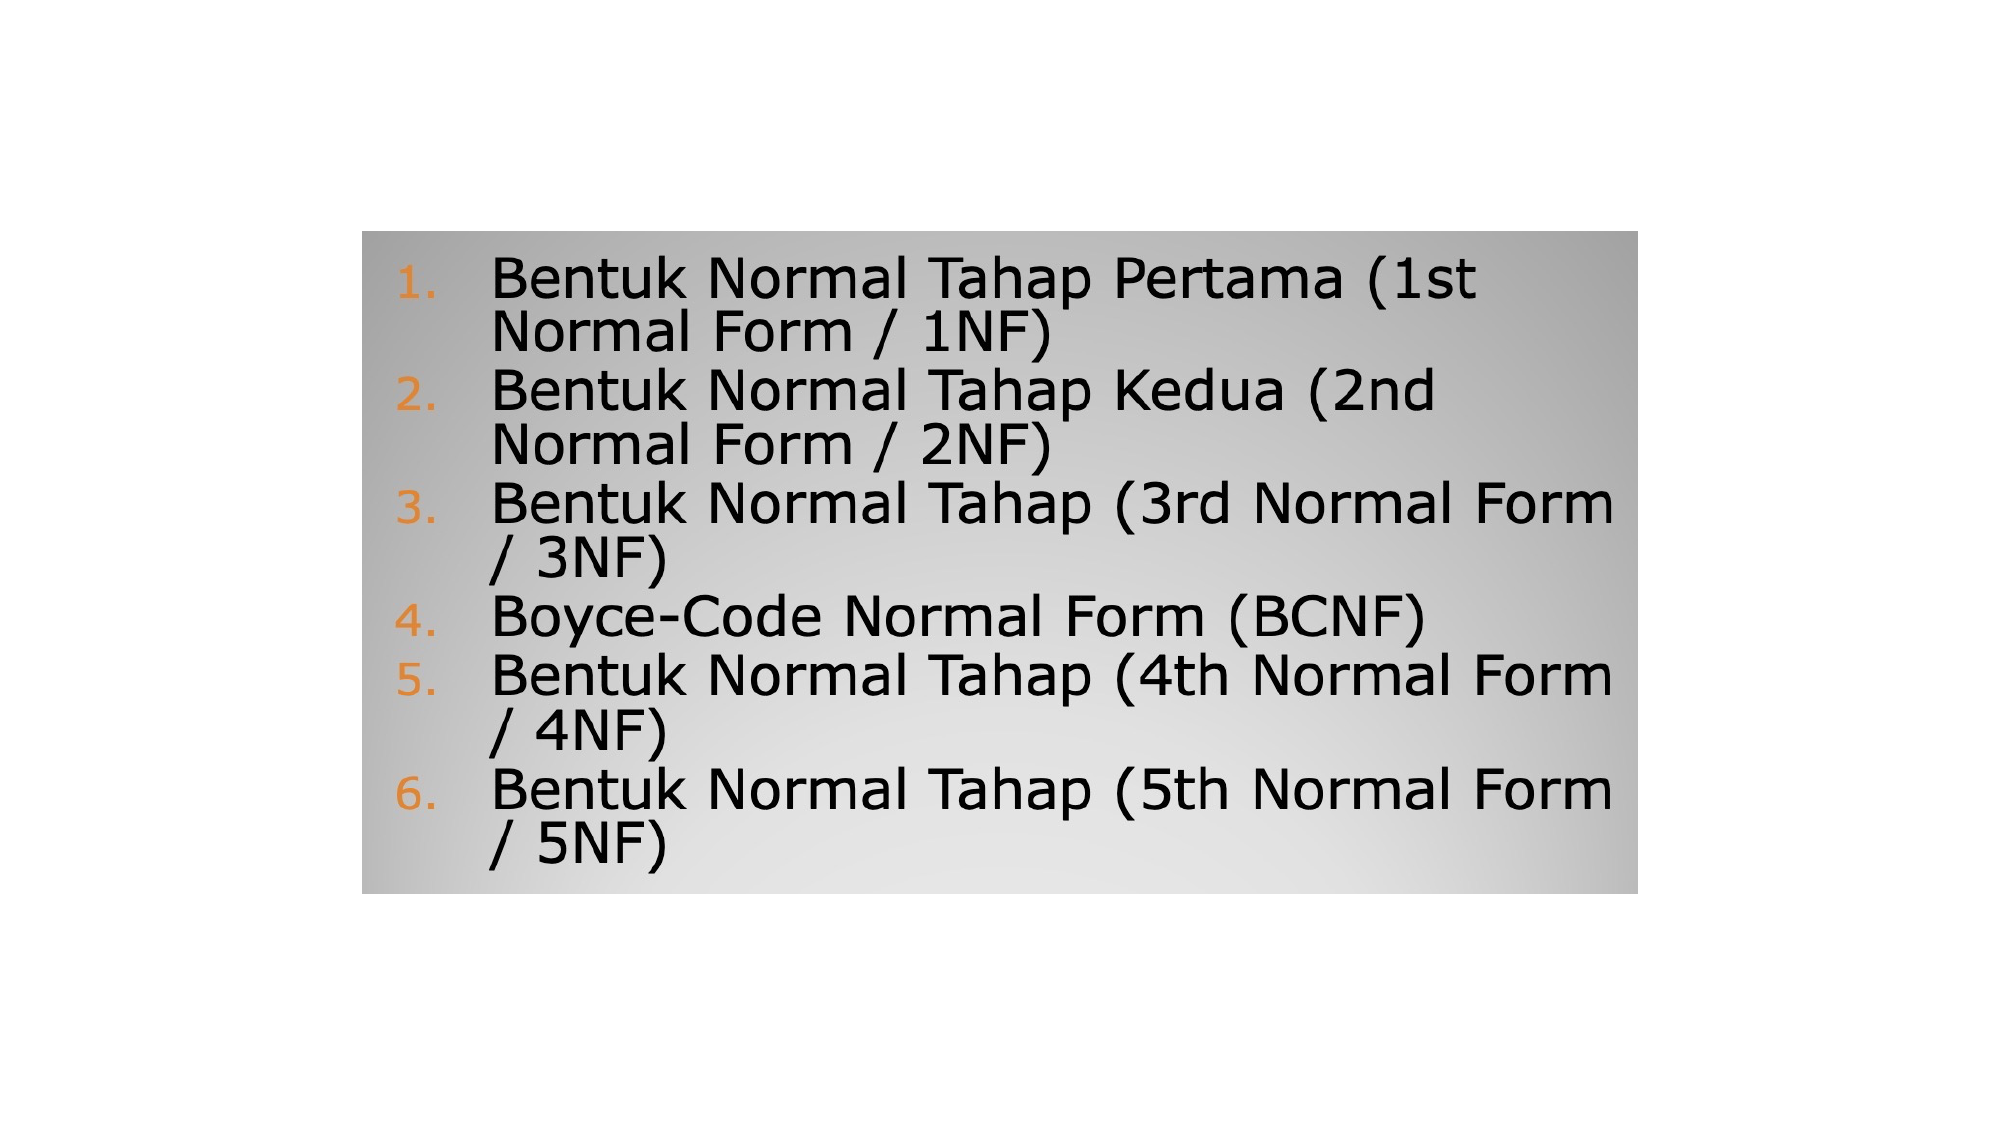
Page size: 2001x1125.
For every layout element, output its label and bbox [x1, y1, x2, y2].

picture [362, 231, 1638, 894]
